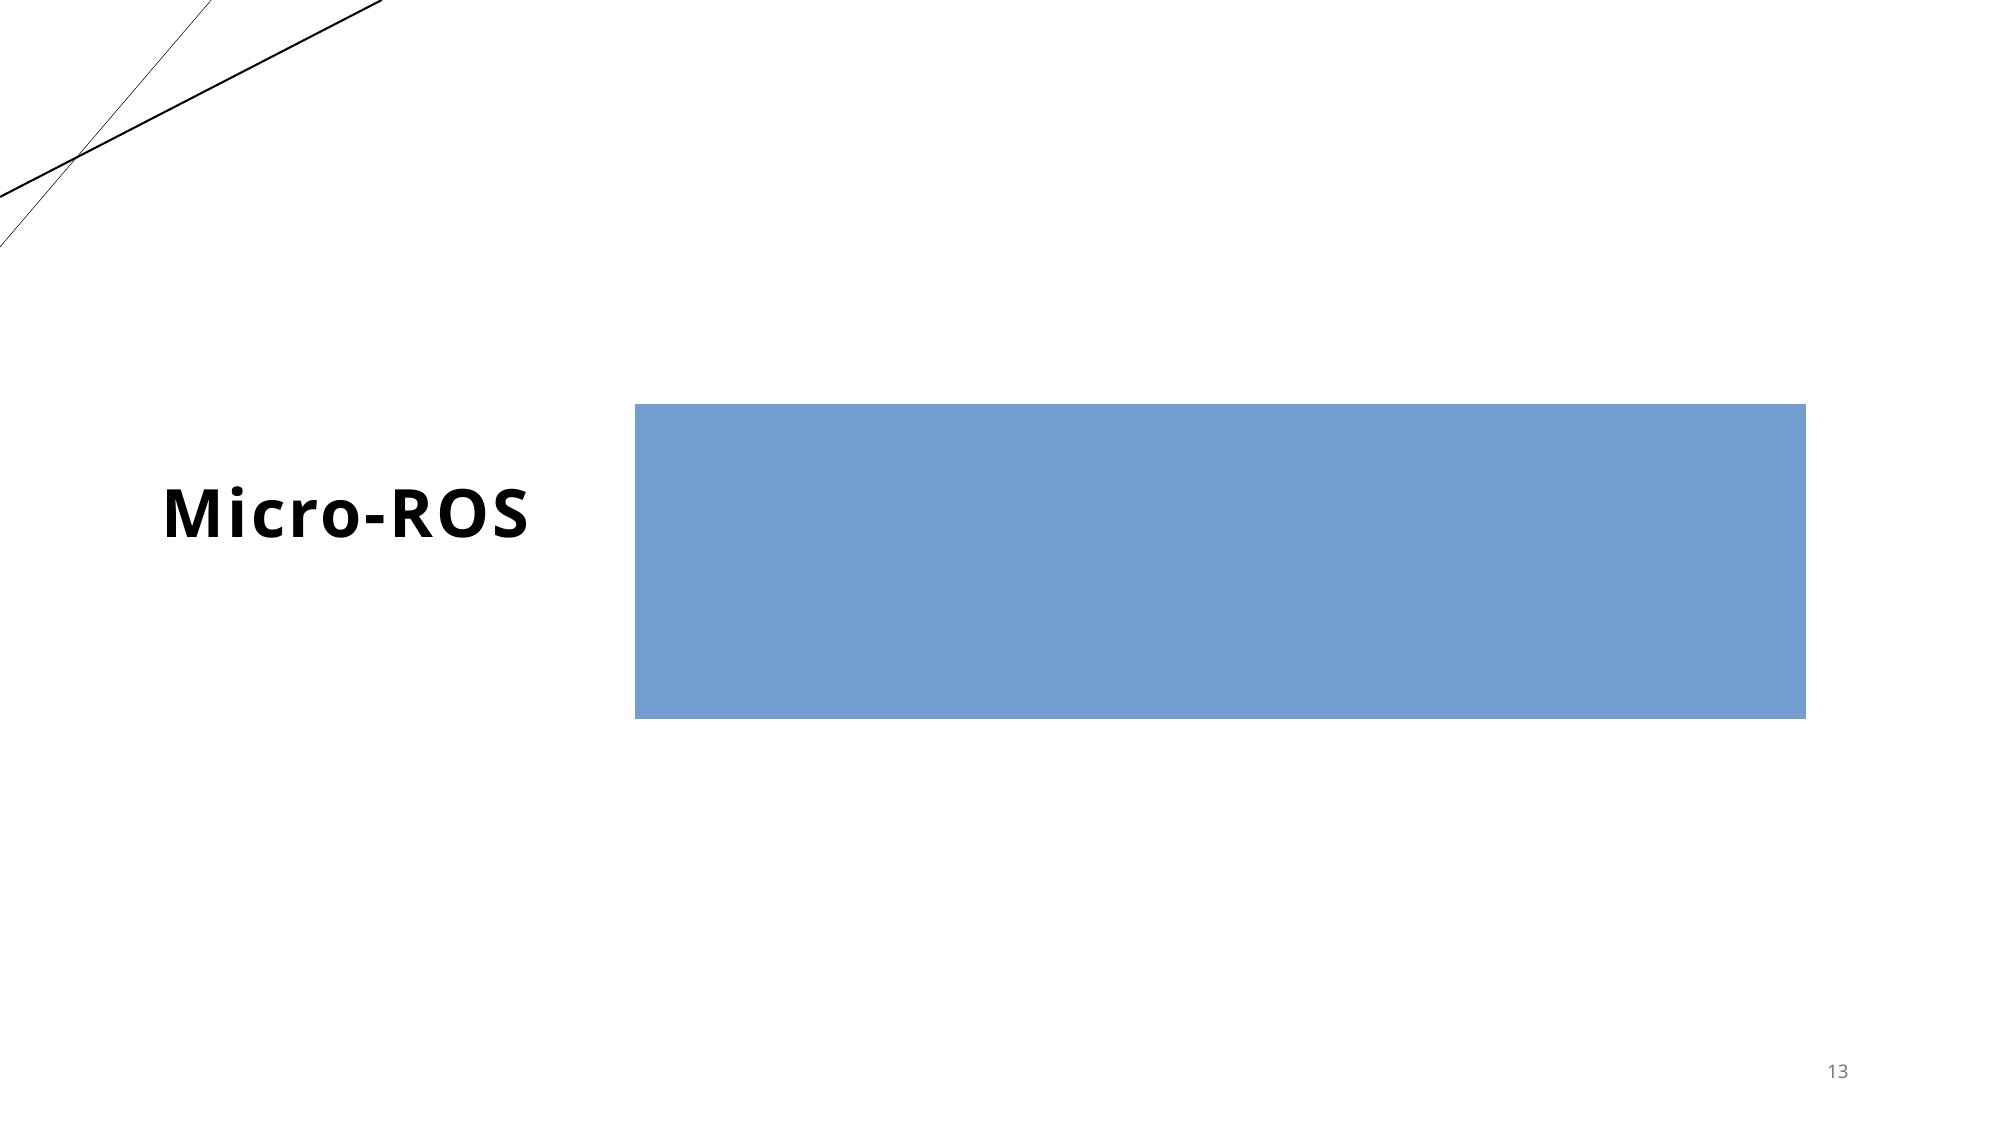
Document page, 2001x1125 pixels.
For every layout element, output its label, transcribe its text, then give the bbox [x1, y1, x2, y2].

slide_number 13 [1701, 1042, 1864, 1103]
title Micro-ROS [146, 359, 680, 674]
